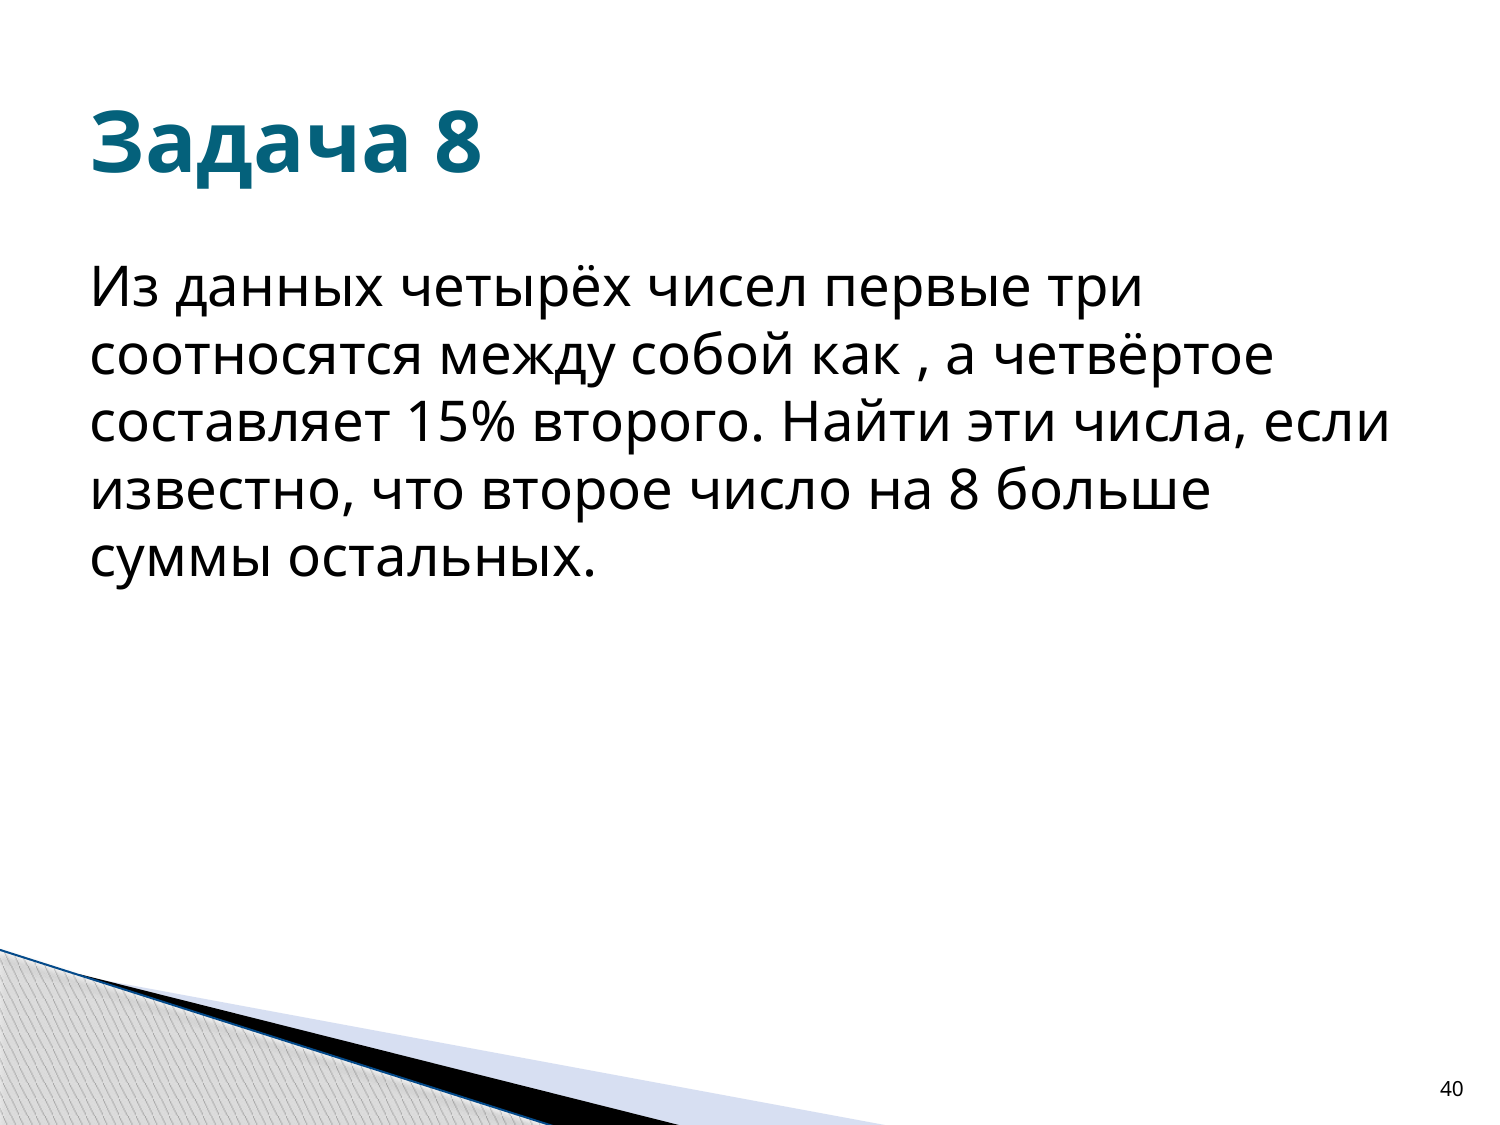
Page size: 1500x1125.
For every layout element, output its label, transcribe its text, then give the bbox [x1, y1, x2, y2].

slide_number 40 [1418, 1051, 1479, 1112]
title Задача 8 [75, 45, 1425, 233]
